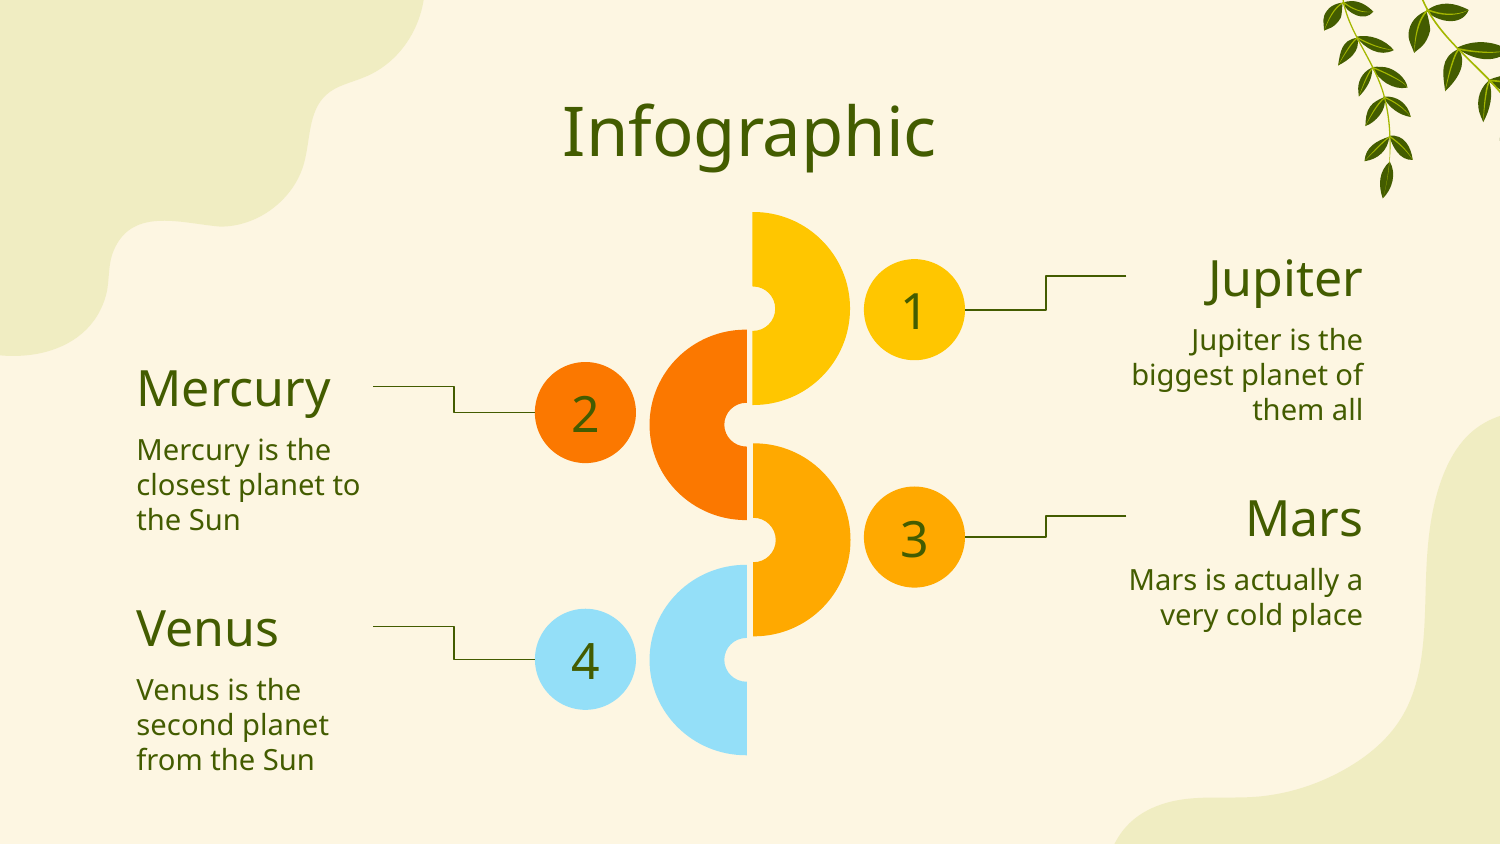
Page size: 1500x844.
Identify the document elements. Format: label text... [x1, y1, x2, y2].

text_box Mercury is the closest planet to the Sun [121, 417, 409, 492]
text_box Jupiter is the biggest planet of them all [1091, 306, 1379, 382]
text_box 1 [863, 259, 965, 361]
title Infographic [118, 72, 1382, 167]
text_box Jupiter [1126, 246, 1379, 306]
text_box Venus [121, 596, 374, 657]
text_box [964, 275, 1127, 310]
text_box Mercury [121, 356, 374, 417]
text_box Mars [1126, 486, 1379, 547]
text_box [649, 211, 851, 756]
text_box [373, 386, 536, 413]
text_box 2 [535, 362, 636, 464]
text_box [964, 515, 1127, 538]
text_box 4 [535, 608, 637, 710]
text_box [373, 626, 536, 660]
text_box Mars is actually a very cold place [1091, 546, 1379, 622]
text_box 3 [863, 486, 965, 588]
text_box Venus is the second planet from the Sun [121, 657, 409, 733]
